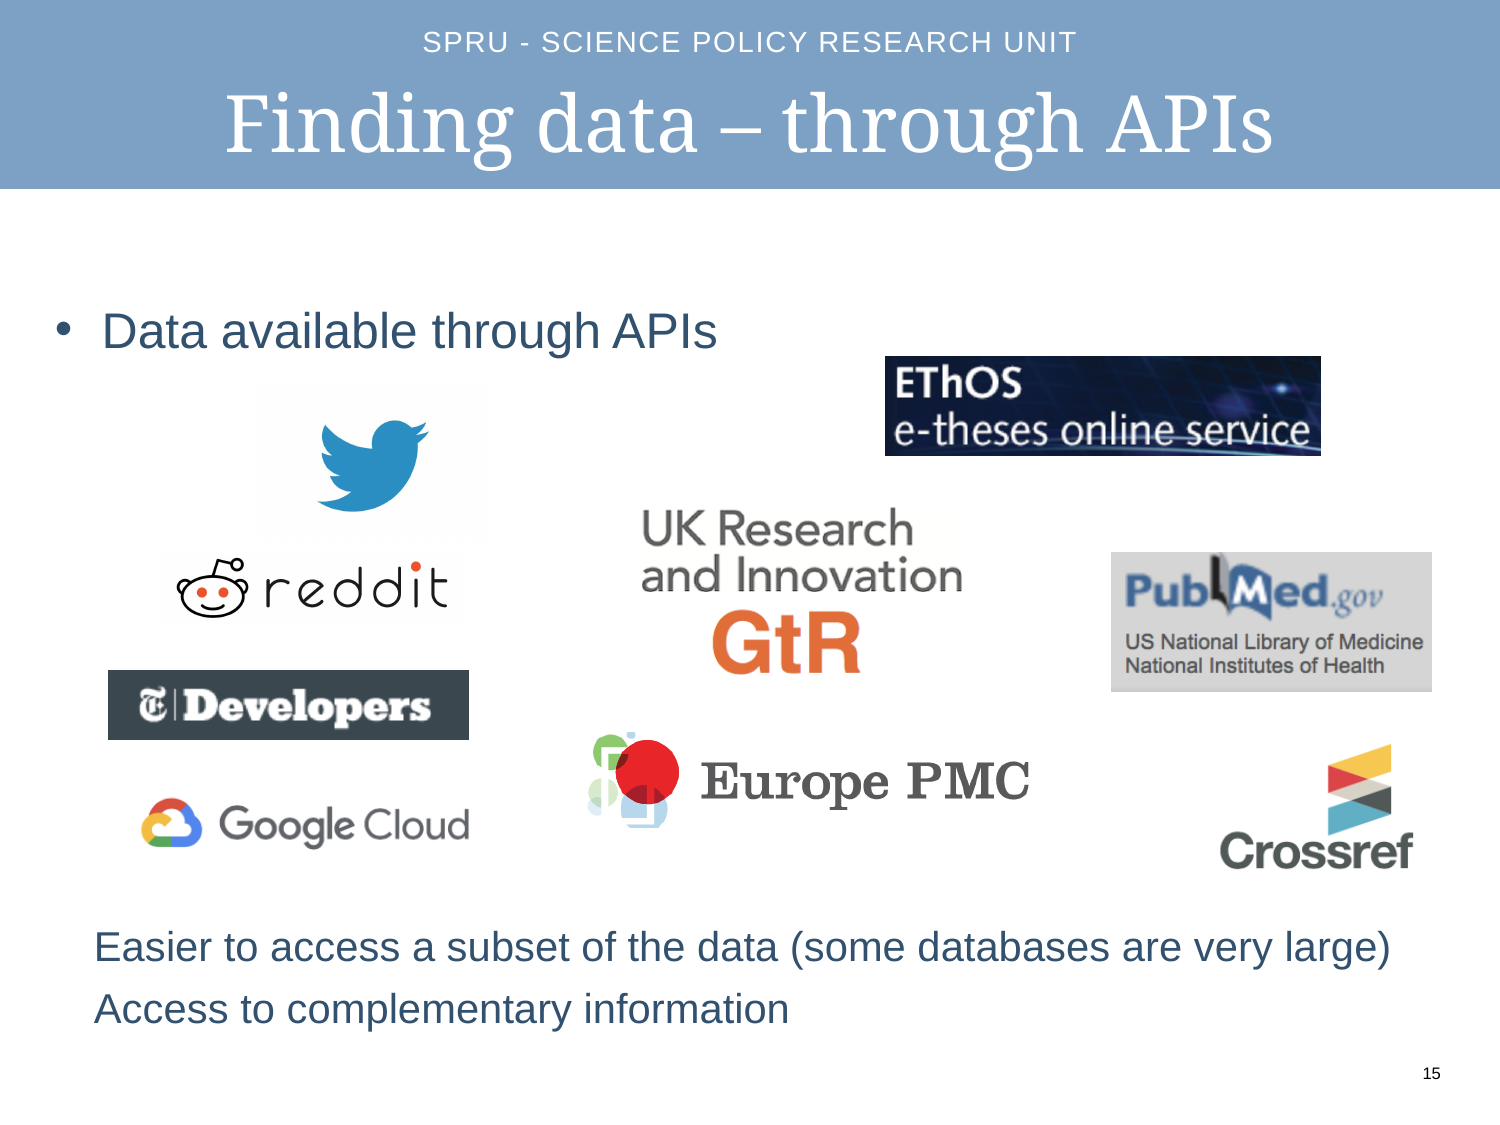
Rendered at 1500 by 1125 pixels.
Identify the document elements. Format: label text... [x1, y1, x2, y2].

picture [632, 498, 971, 600]
picture [129, 784, 491, 870]
picture [1110, 552, 1432, 692]
text_box Available databases Data available through APIs Data you retrieve directly from digital sources (e.g. webpages, documents…) [54, 194, 1180, 579]
text_box Easier to access a subset of the data (some databases are very large) Access to complementary information [93, 919, 1411, 1021]
title Finding data – through APIs [59, 68, 1441, 185]
picture [156, 554, 464, 626]
picture [1210, 731, 1432, 888]
picture [884, 356, 1321, 456]
picture [694, 607, 874, 694]
picture [558, 732, 1103, 828]
picture [256, 386, 488, 541]
picture [108, 670, 469, 740]
